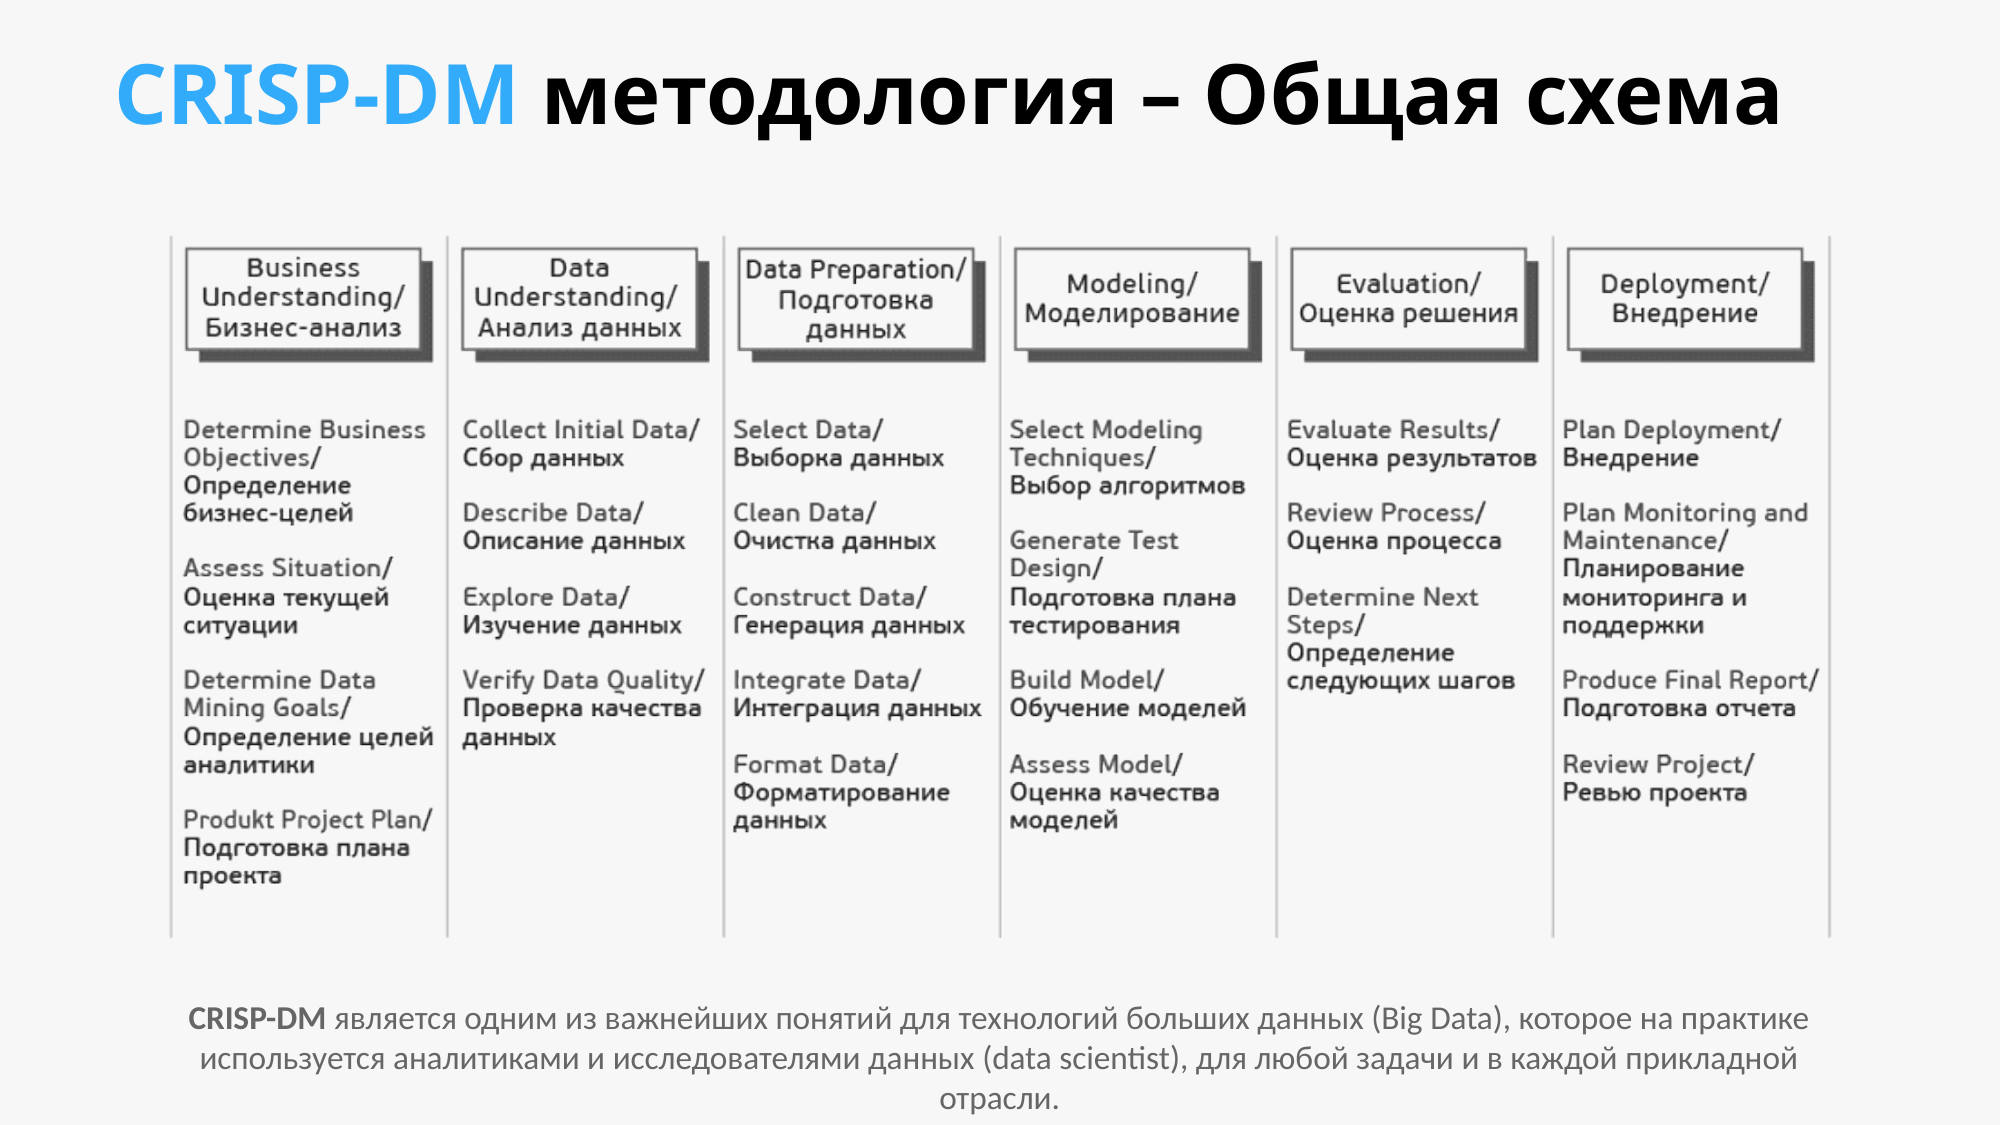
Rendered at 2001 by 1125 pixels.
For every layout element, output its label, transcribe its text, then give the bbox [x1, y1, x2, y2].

text_box CRISP-DM является одним из важнейших понятий для технологий больших данных (Big Data), которое на практике используется аналитиками и исследователями данных (data scientist), для любой задачи и в каждой прикладной отрасли. [126, 988, 1874, 1124]
picture [157, 232, 1843, 942]
title CRISP-DM методология – Общая схема [99, 45, 1900, 233]
